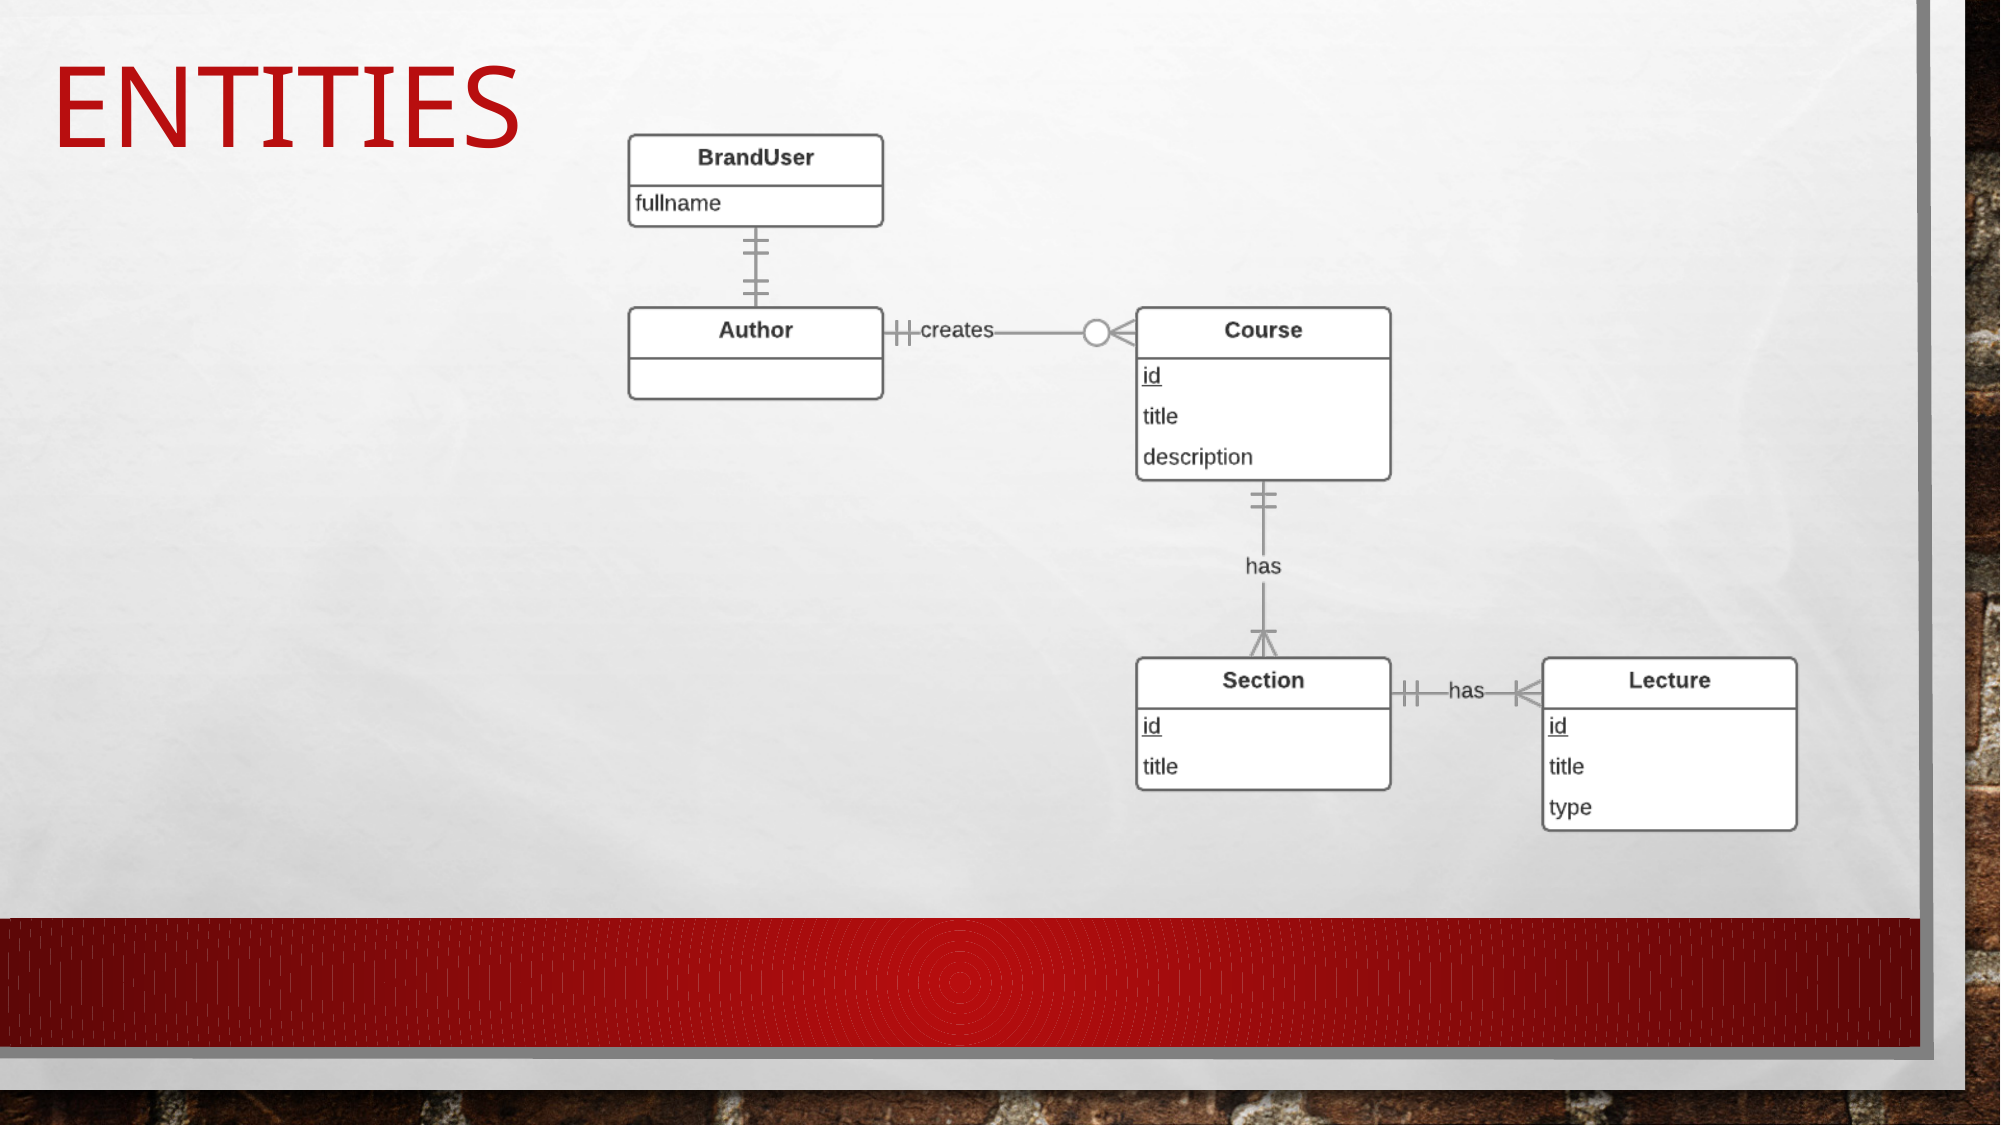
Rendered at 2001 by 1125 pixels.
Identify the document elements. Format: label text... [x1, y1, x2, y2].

picture [426, 97, 1867, 945]
text_box ENTITIes [34, 16, 1740, 206]
picture [0, 0, 2000, 1125]
